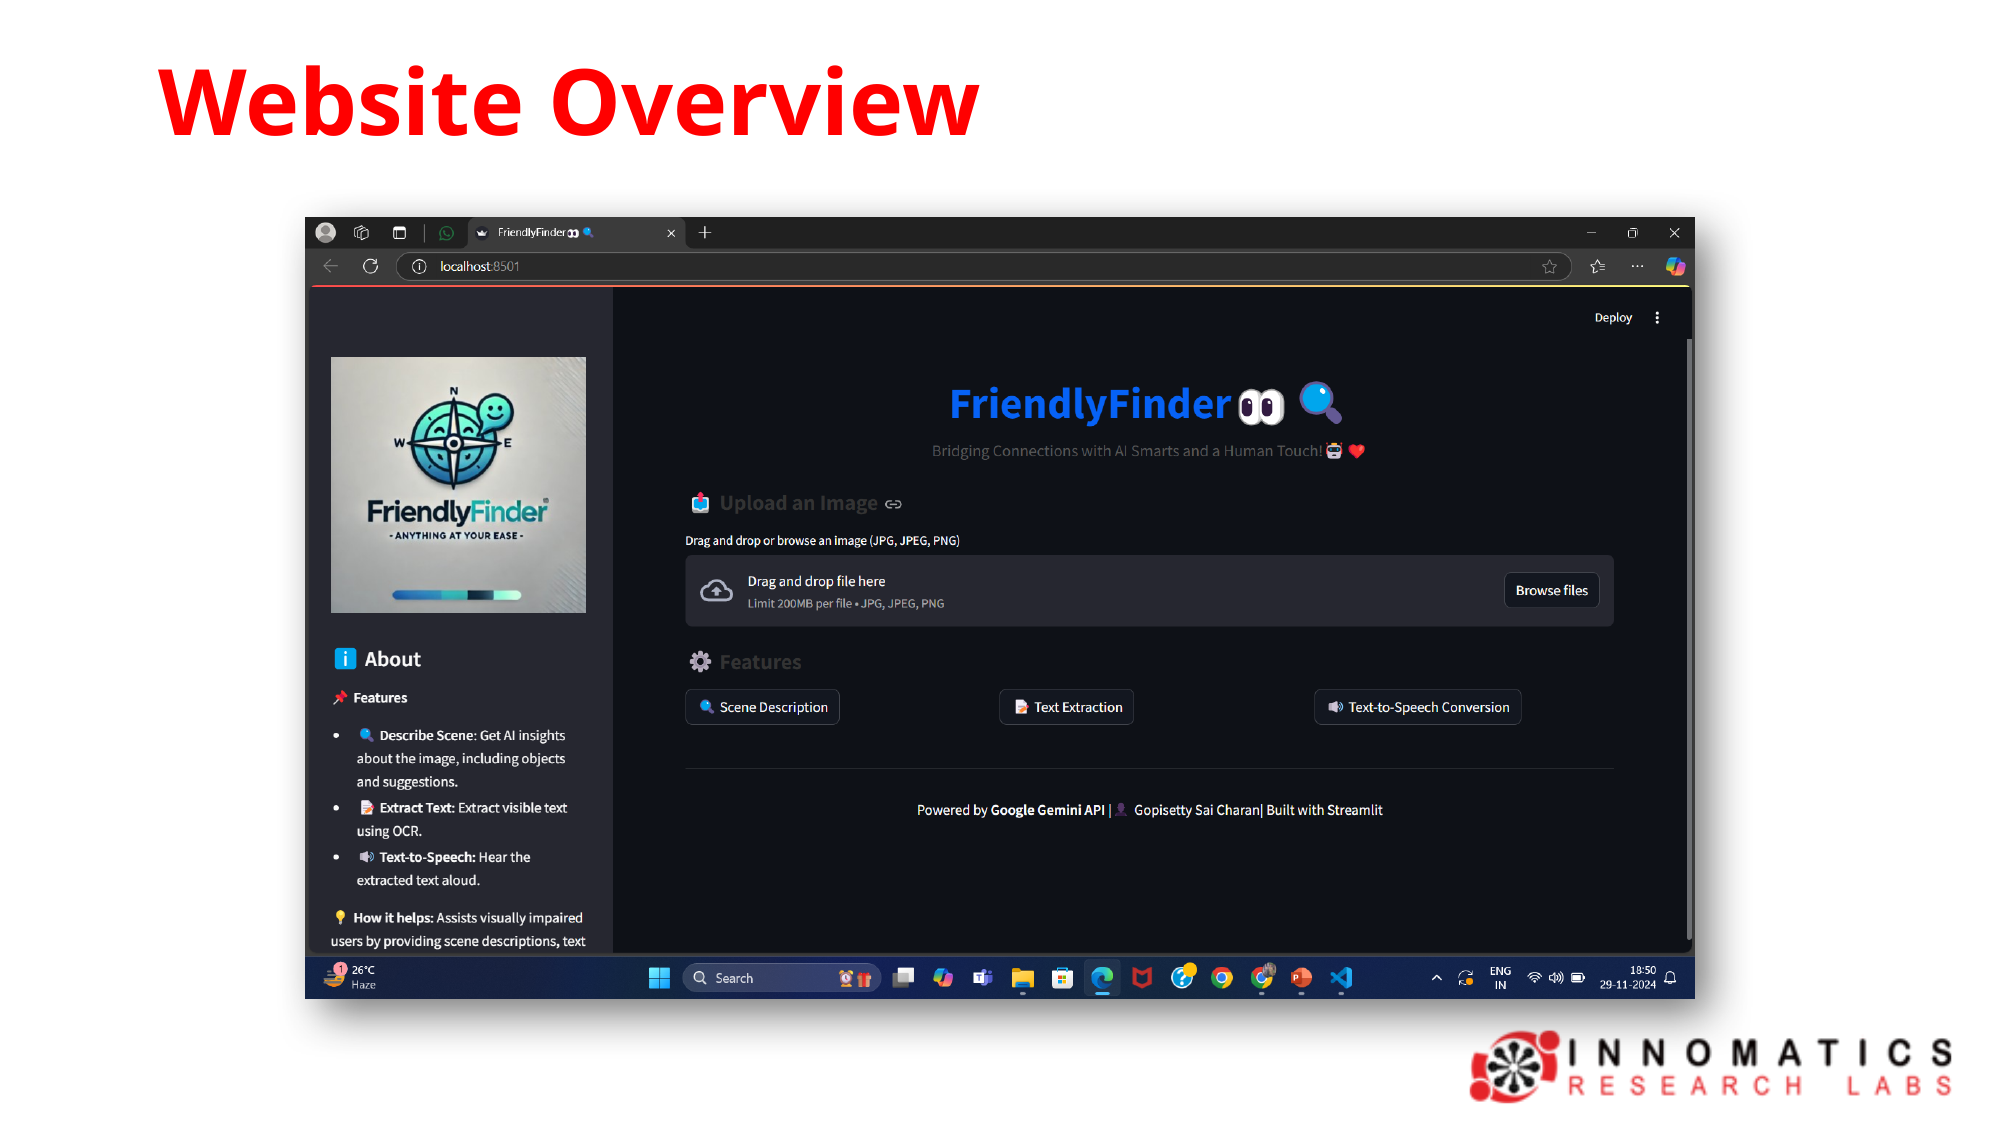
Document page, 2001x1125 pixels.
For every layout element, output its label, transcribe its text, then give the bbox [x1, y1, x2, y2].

text_box Website Overview [143, 36, 1373, 161]
picture [305, 217, 1695, 1000]
picture [1445, 1014, 1975, 1125]
